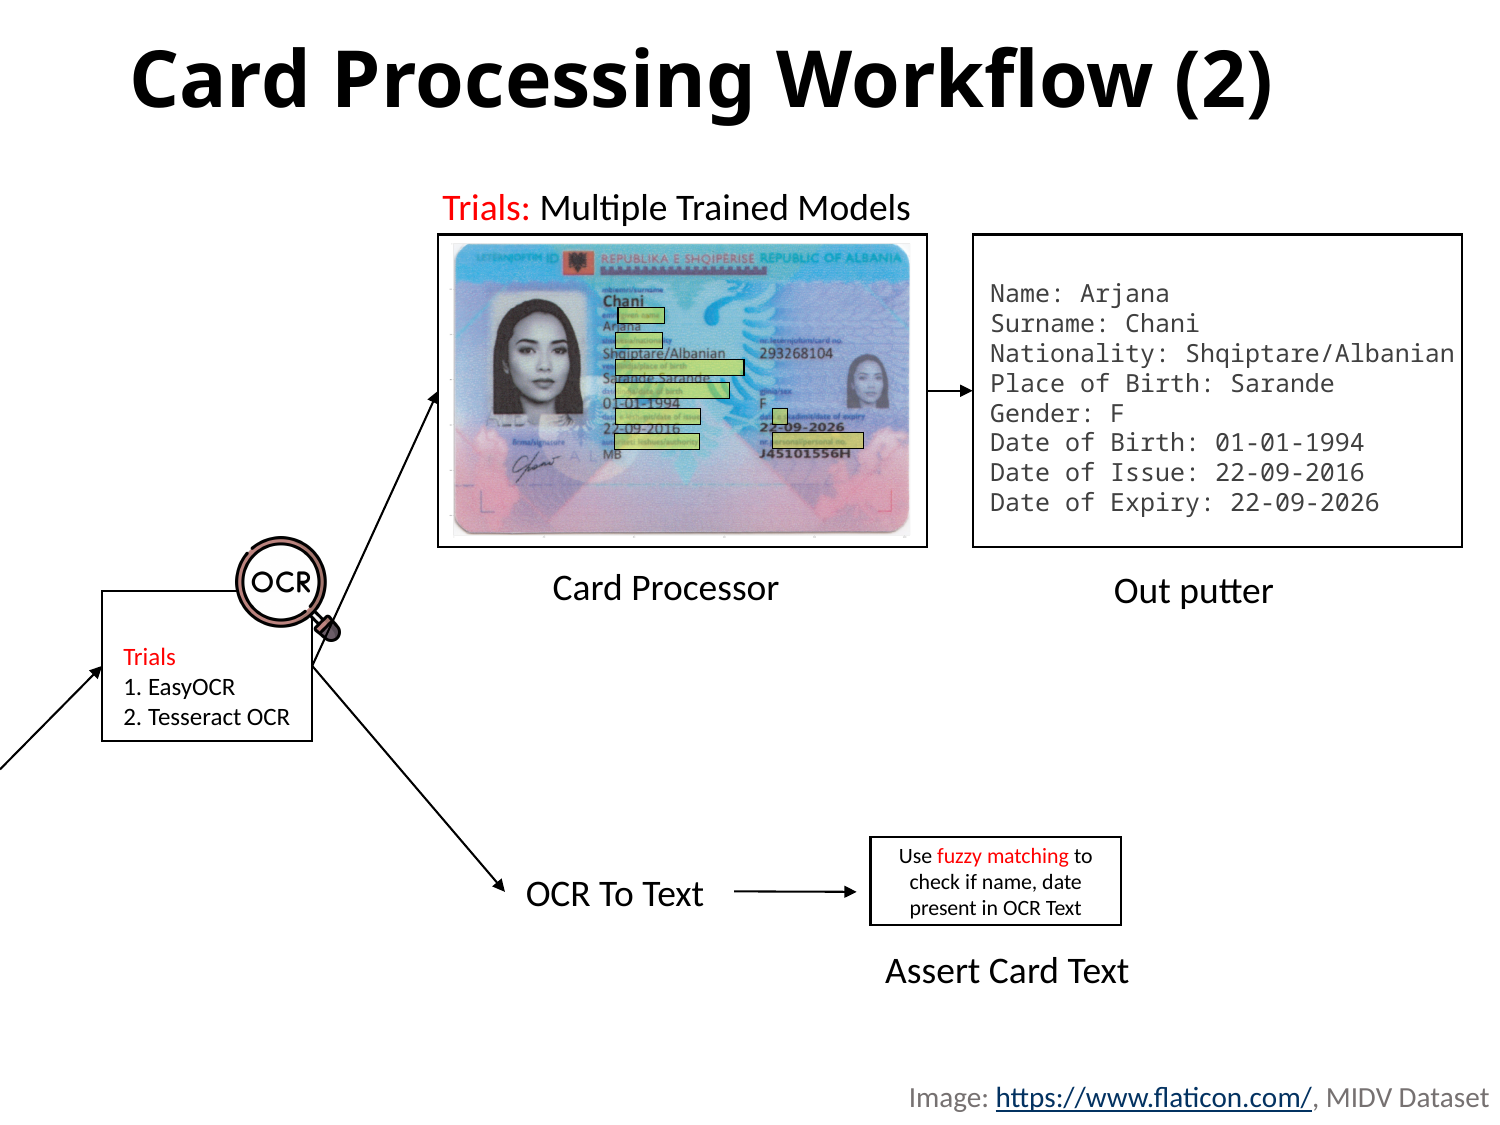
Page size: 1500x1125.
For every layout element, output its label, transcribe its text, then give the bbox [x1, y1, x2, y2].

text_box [312, 665, 505, 892]
text_box Trials 1. EasyOCR 2. Tesseract OCR [108, 633, 306, 738]
text_box Assert Card Text [870, 938, 1169, 998]
text_box Card Processor [537, 555, 817, 616]
picture [448, 242, 911, 539]
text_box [0, 665, 103, 770]
text_box Out putter [1099, 558, 1307, 619]
text_box [972, 233, 1463, 548]
text_box Trials: Multiple Trained Models [427, 175, 933, 235]
text_box Use fuzzy matching to check if name, date present in OCR Text [869, 836, 1122, 926]
text_box [437, 235, 928, 548]
text_box OCR To Text [511, 861, 735, 922]
text_box [101, 590, 312, 742]
text_box Name: Arjana Surname: Chani Nationality: Shqiptare/Albanian Place of Birth: Sarande Gender: F Date of Birth: 01-01-1994 Date of Issue: 22-09-2016 Date of Expiry: 22-09-2026 [975, 269, 1471, 525]
picture [235, 536, 312, 642]
text_box Image: https://www.flaticon.com/, MIDV Dataset [894, 1071, 1500, 1121]
text_box Card Processing Workflow (2) [114, 31, 1438, 195]
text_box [312, 390, 439, 665]
